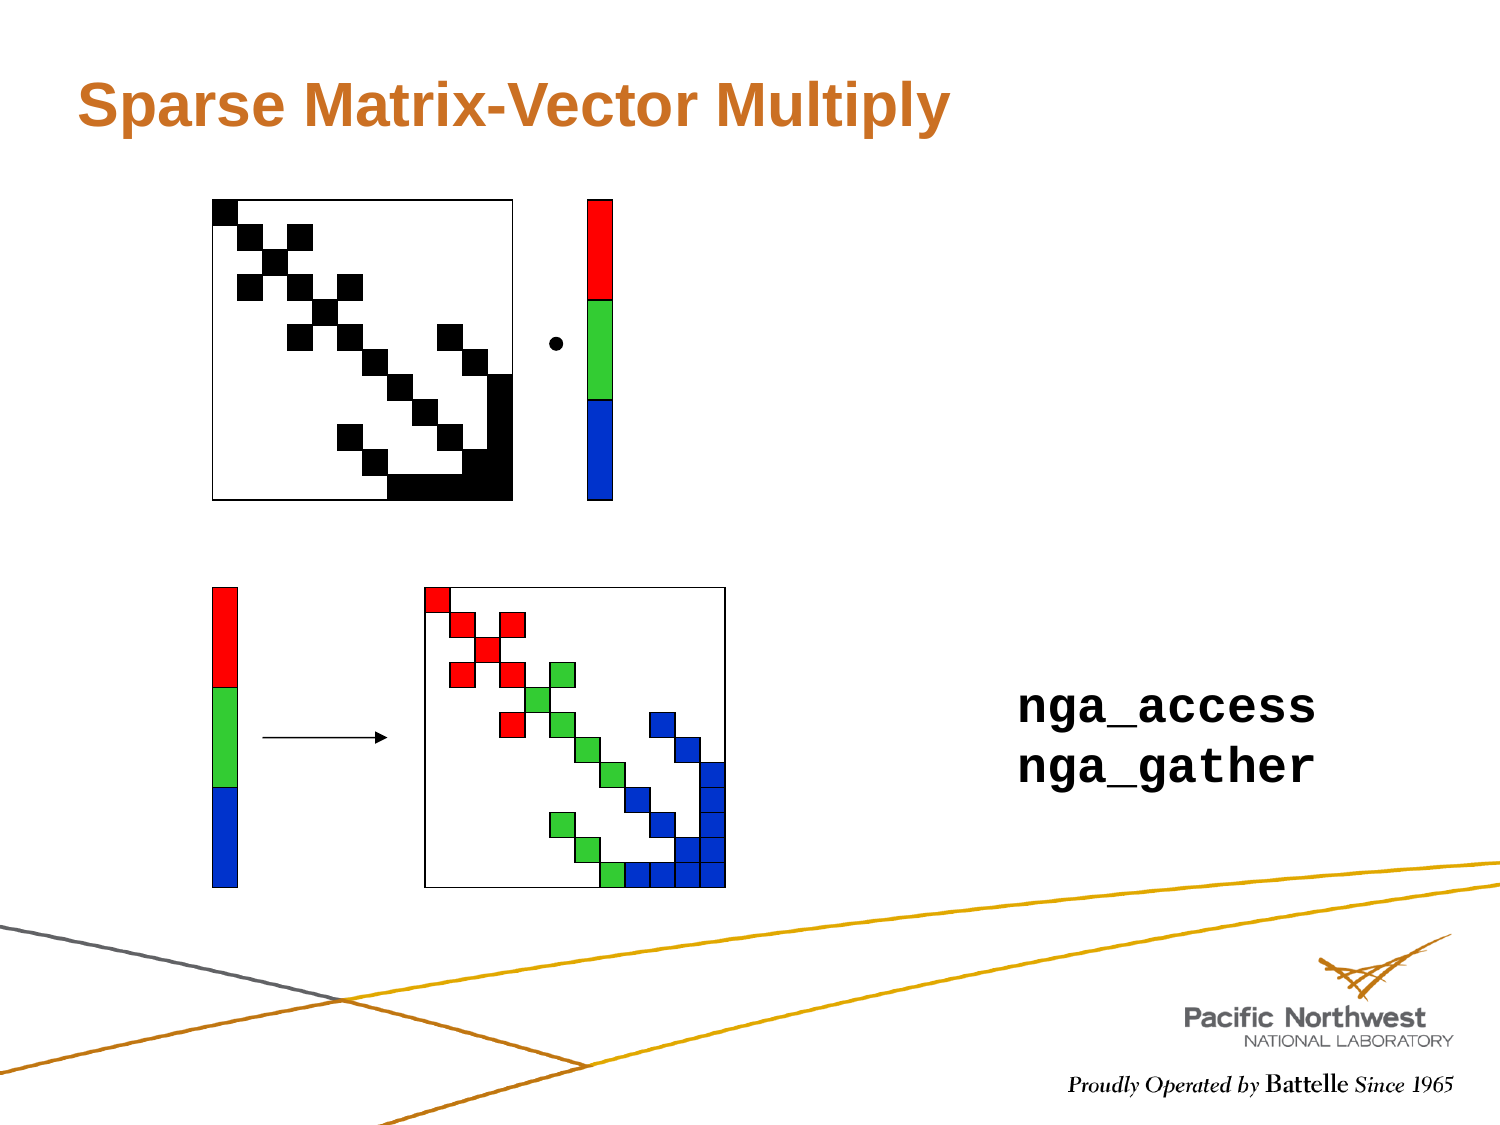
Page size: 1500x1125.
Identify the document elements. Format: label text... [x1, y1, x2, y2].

text_box nga_access nga_gather [987, 649, 1348, 815]
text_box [212, 587, 726, 888]
picture [0, 843, 1500, 1125]
title Sparse Matrix-Vector Multiply [77, 75, 1424, 238]
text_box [212, 199, 613, 501]
